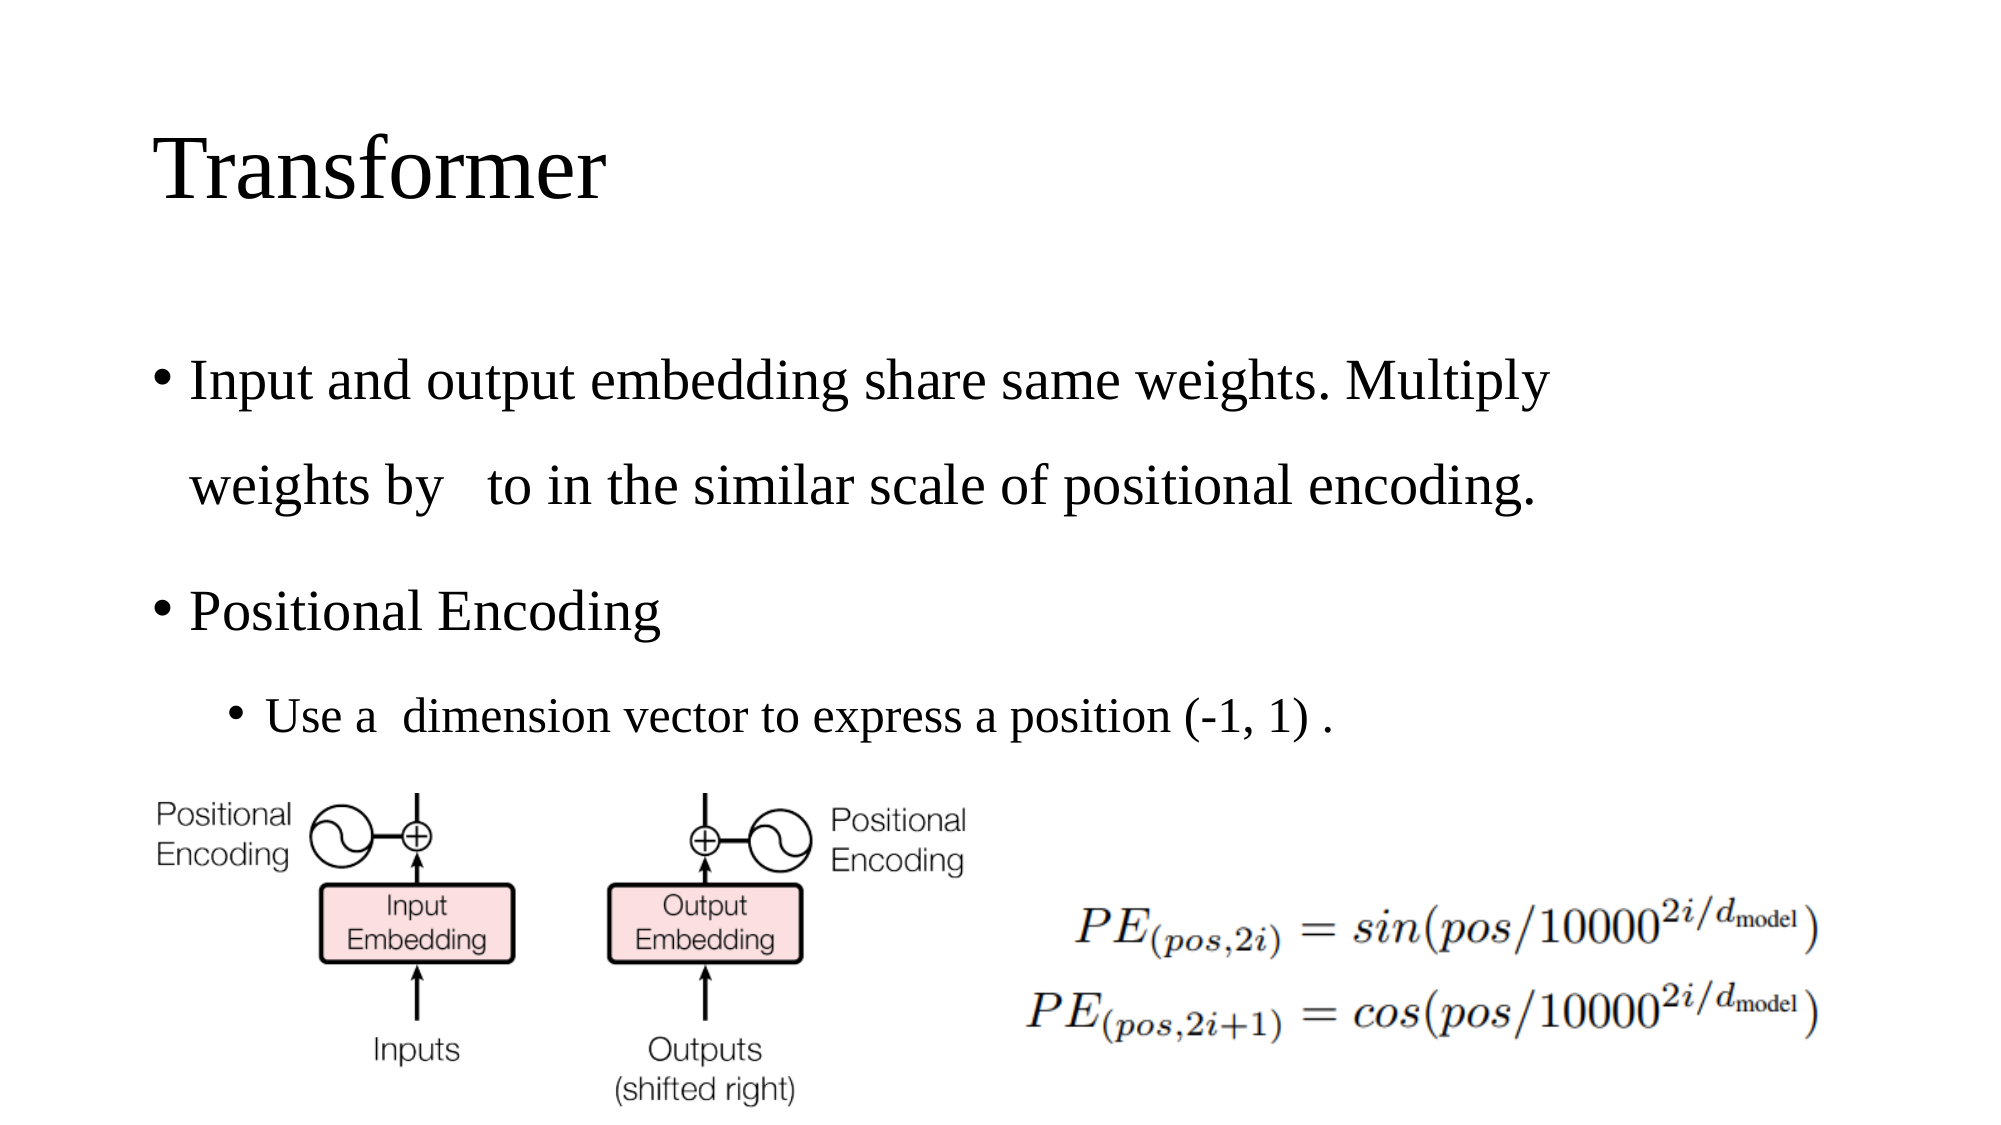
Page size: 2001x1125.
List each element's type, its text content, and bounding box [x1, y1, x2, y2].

picture [137, 793, 1863, 1125]
title Transformer [137, 59, 1863, 278]
